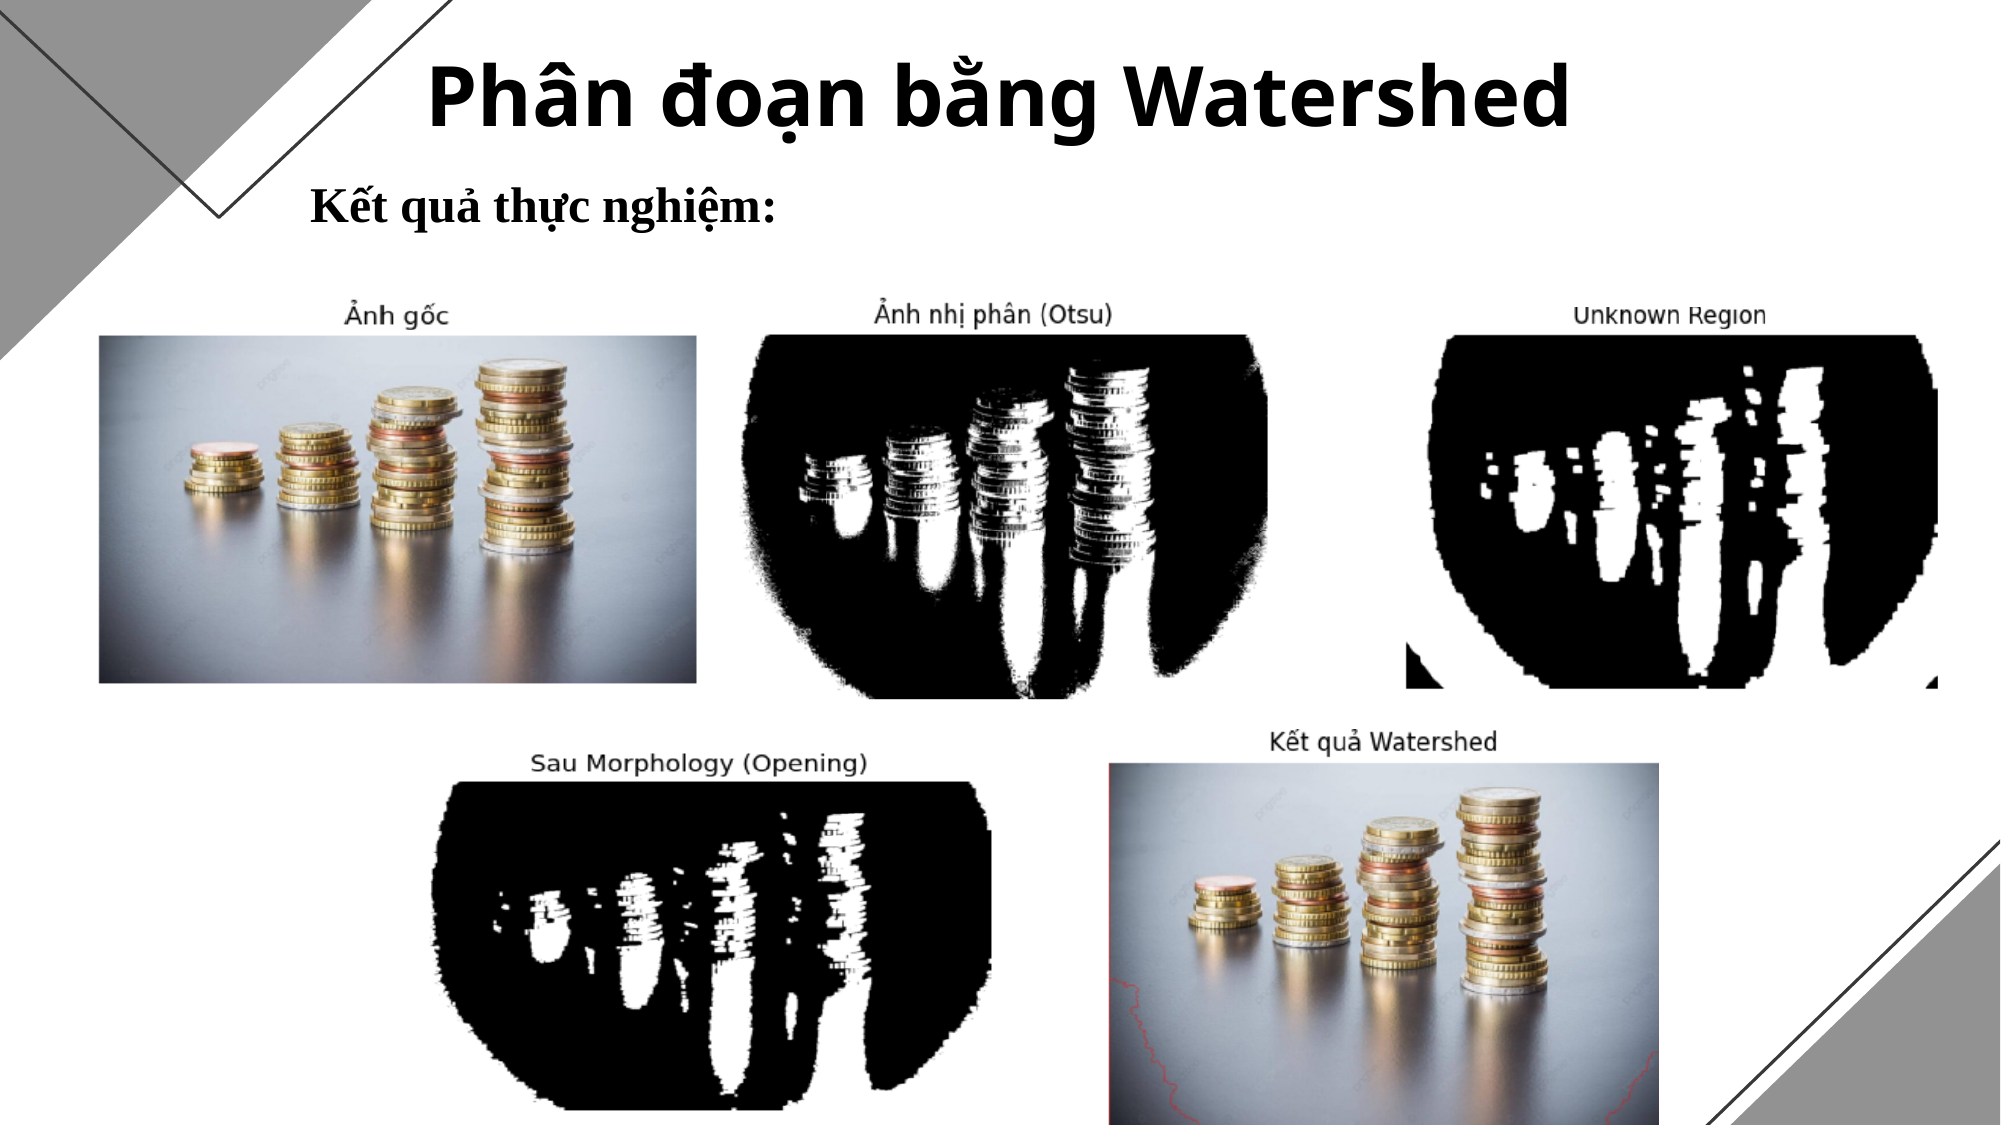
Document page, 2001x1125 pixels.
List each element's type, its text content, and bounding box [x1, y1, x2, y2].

title Kết quả thực nghiệm: [175, 157, 926, 273]
picture [91, 286, 711, 688]
picture [1399, 307, 1948, 709]
text_box Phân đoạn bằng Watershed [156, 28, 1844, 144]
picture [734, 286, 1659, 1125]
picture [411, 742, 1010, 1125]
